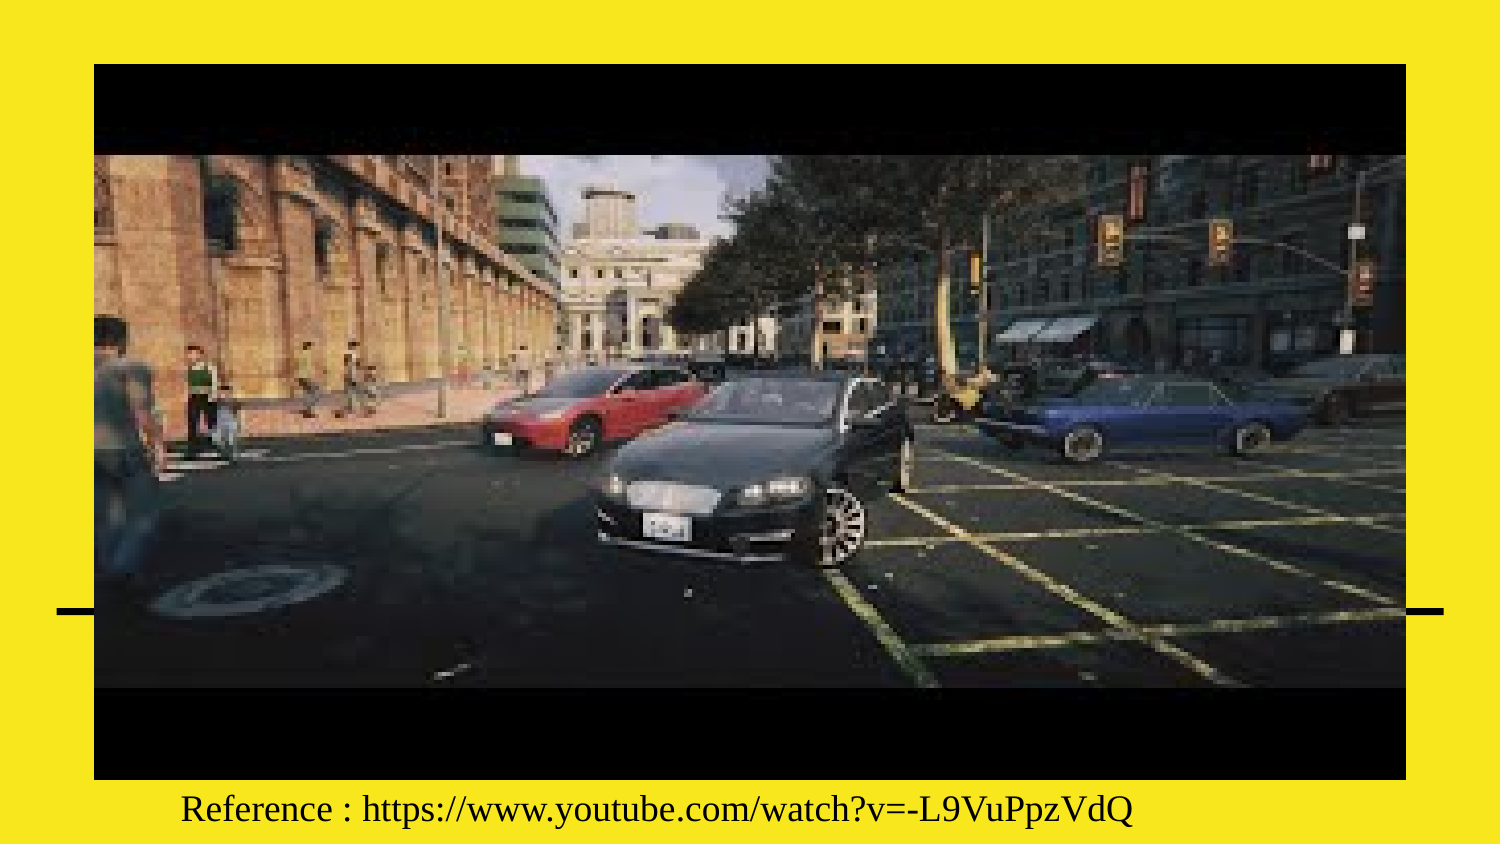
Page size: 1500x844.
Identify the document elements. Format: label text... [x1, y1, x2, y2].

picture [94, 64, 1406, 780]
text_box Reference : https://www.youtube.com/watch?v=-L9VuPpzVdQ [165, 788, 1335, 823]
